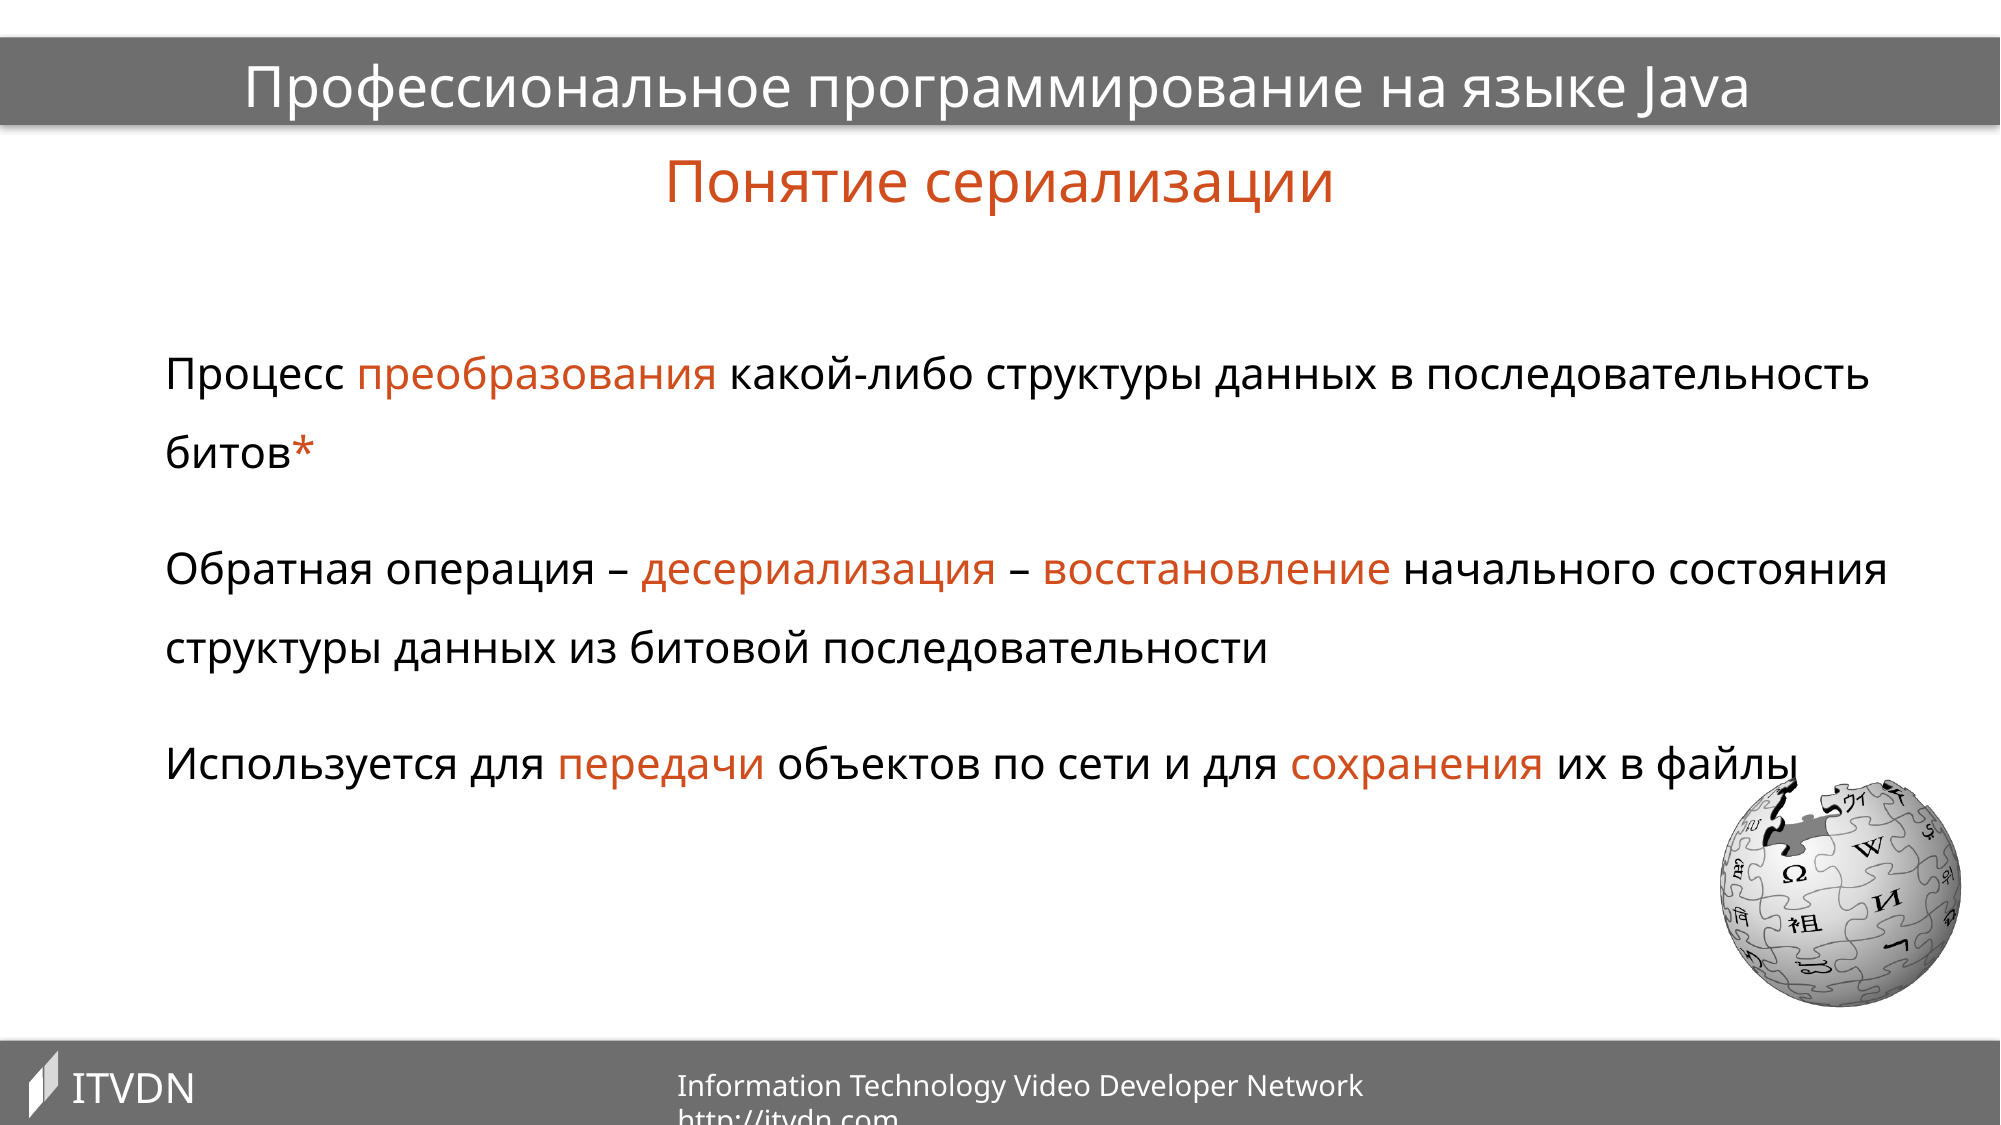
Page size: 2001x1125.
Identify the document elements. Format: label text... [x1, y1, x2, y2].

text_box Профессиональное программирование на языке Java [207, 37, 1788, 132]
text_box [0, 34, 2000, 128]
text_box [28, 1050, 59, 1119]
picture [1718, 775, 1963, 1020]
text_box Понятие сериализации [324, 138, 1675, 225]
text_box [0, 1037, 2000, 1125]
text_box Процесс преобразования какой-либо структуры данных в последовательность битов* Обратная операция – десериализация – восстановление начального состояния структуры данных из битовой последовательности Используется для передачи объектов по сети и для сохранения их в файлы [150, 312, 1935, 796]
text_box Information Technology Video Developer Network http://itvdn.com [662, 1059, 1963, 1125]
text_box ITVDN [62, 1054, 212, 1120]
